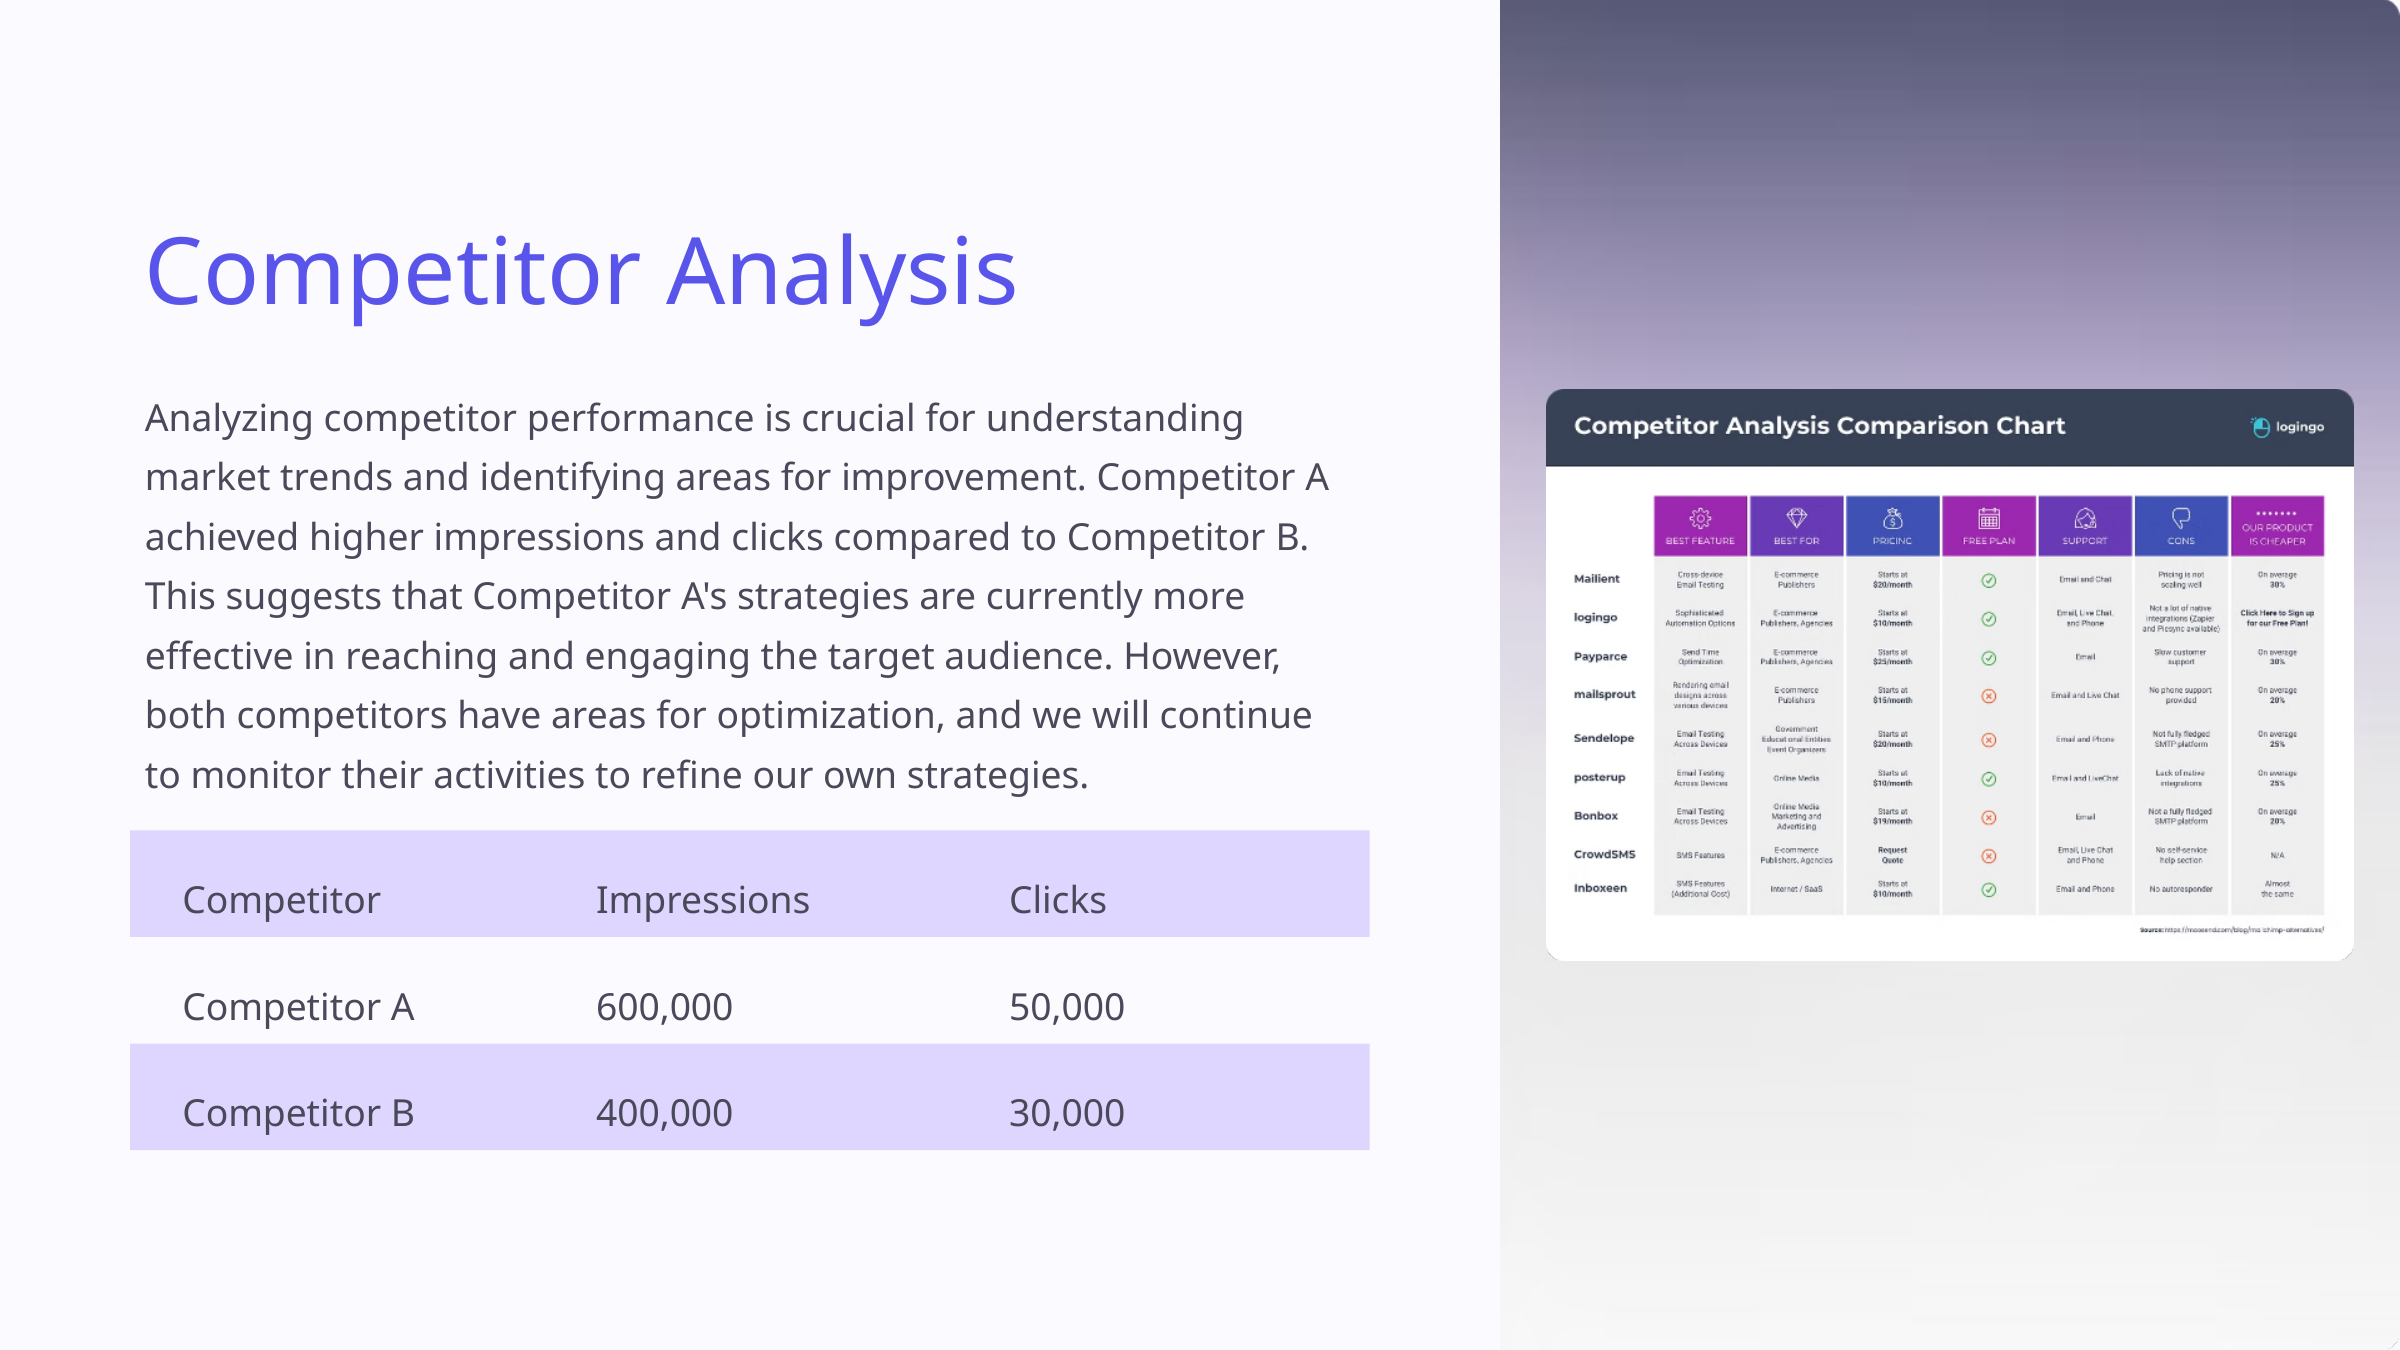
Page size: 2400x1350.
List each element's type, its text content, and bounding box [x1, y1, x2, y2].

text_box Analyzing competitor performance is crucial for understanding market trends and identifying areas for improvement. Competitor A achieved higher impressions and clicks compared to Competitor B. This suggests that Competitor A's strategies are currently more effective in reaching and engaging the target audience. However, both competitors have areas for optimization, and we will continue to monitor their activities to refine our own strategies. [130, 371, 1370, 789]
text_box Competitor Analysis [130, 199, 1101, 316]
text_box Impressions [581, 853, 919, 914]
text_box Competitor [167, 853, 506, 914]
text_box [130, 1043, 1370, 1151]
text_box Clicks [994, 853, 1333, 914]
text_box [0, 0, 1499, 1350]
text_box Competitor B [167, 1067, 506, 1127]
text_box 30,000 [994, 1067, 1333, 1127]
text_box [130, 830, 1370, 937]
text_box 600,000 [581, 960, 919, 1020]
text_box Competitor A [167, 960, 506, 1020]
text_box 50,000 [994, 960, 1333, 1020]
picture [1499, 0, 2400, 1350]
text_box 400,000 [581, 1067, 919, 1127]
